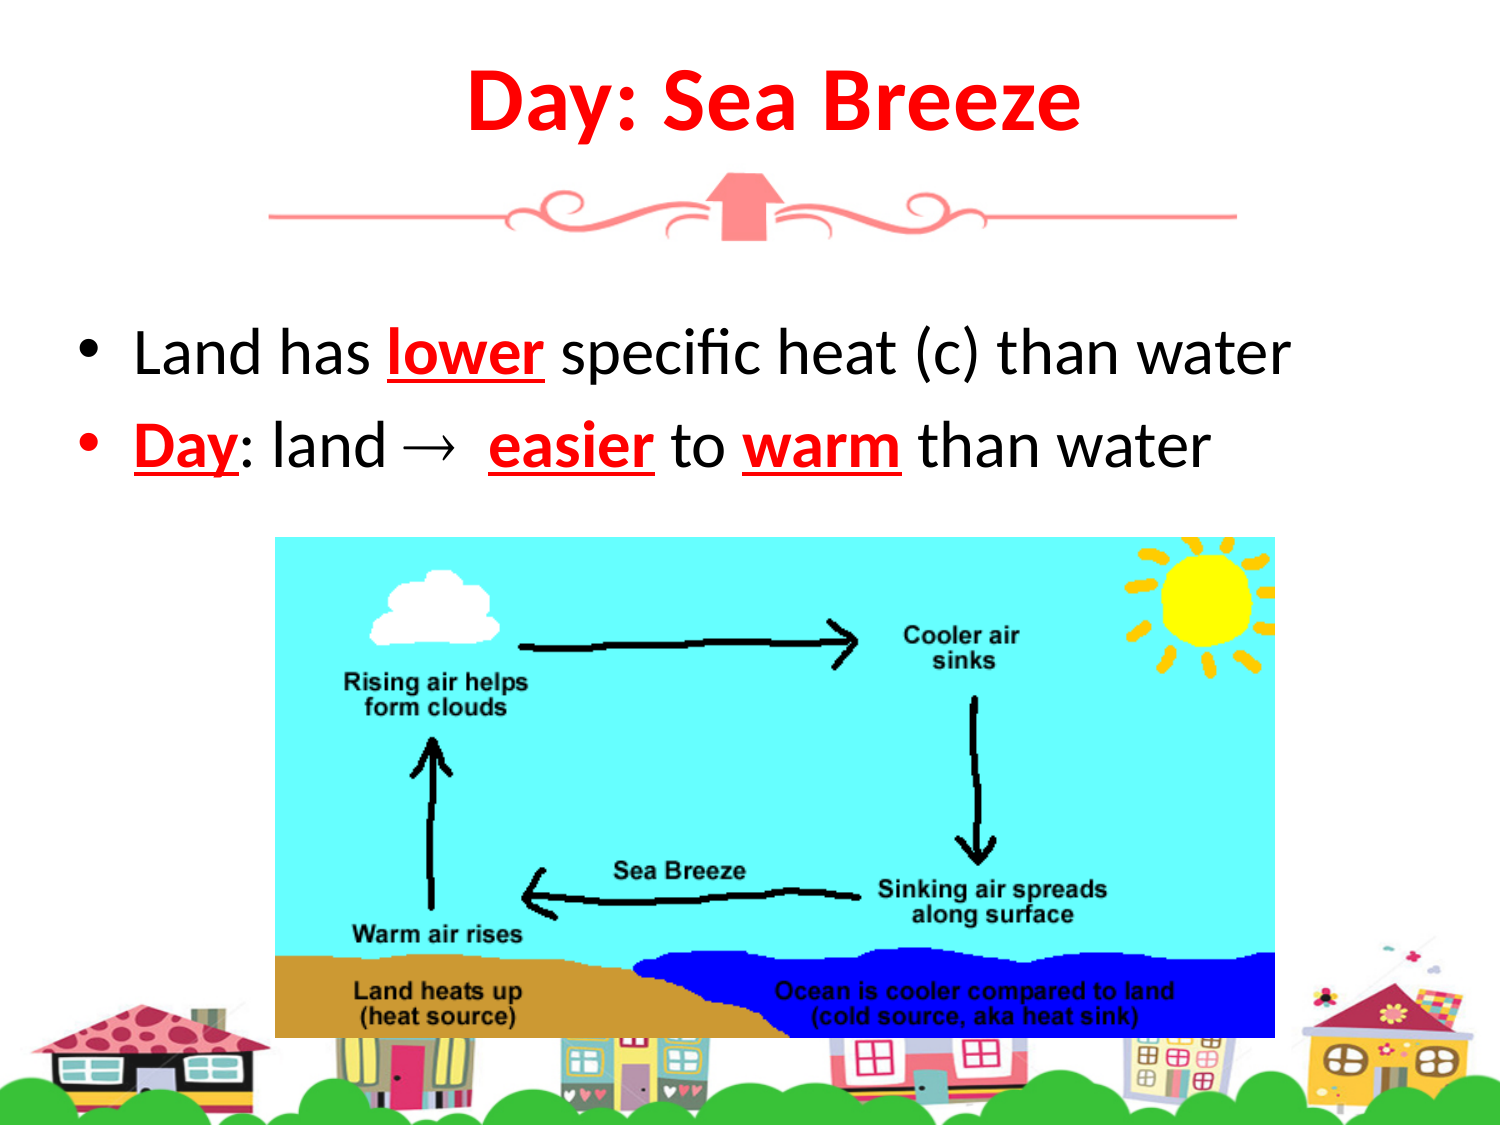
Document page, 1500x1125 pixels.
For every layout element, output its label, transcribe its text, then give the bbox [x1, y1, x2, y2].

picture [274, 537, 1276, 1038]
title Day: Sea Breeze [99, 0, 1450, 188]
list Land has lower specific heat (c) than water Day: land  easier to warm than water [62, 299, 1463, 513]
